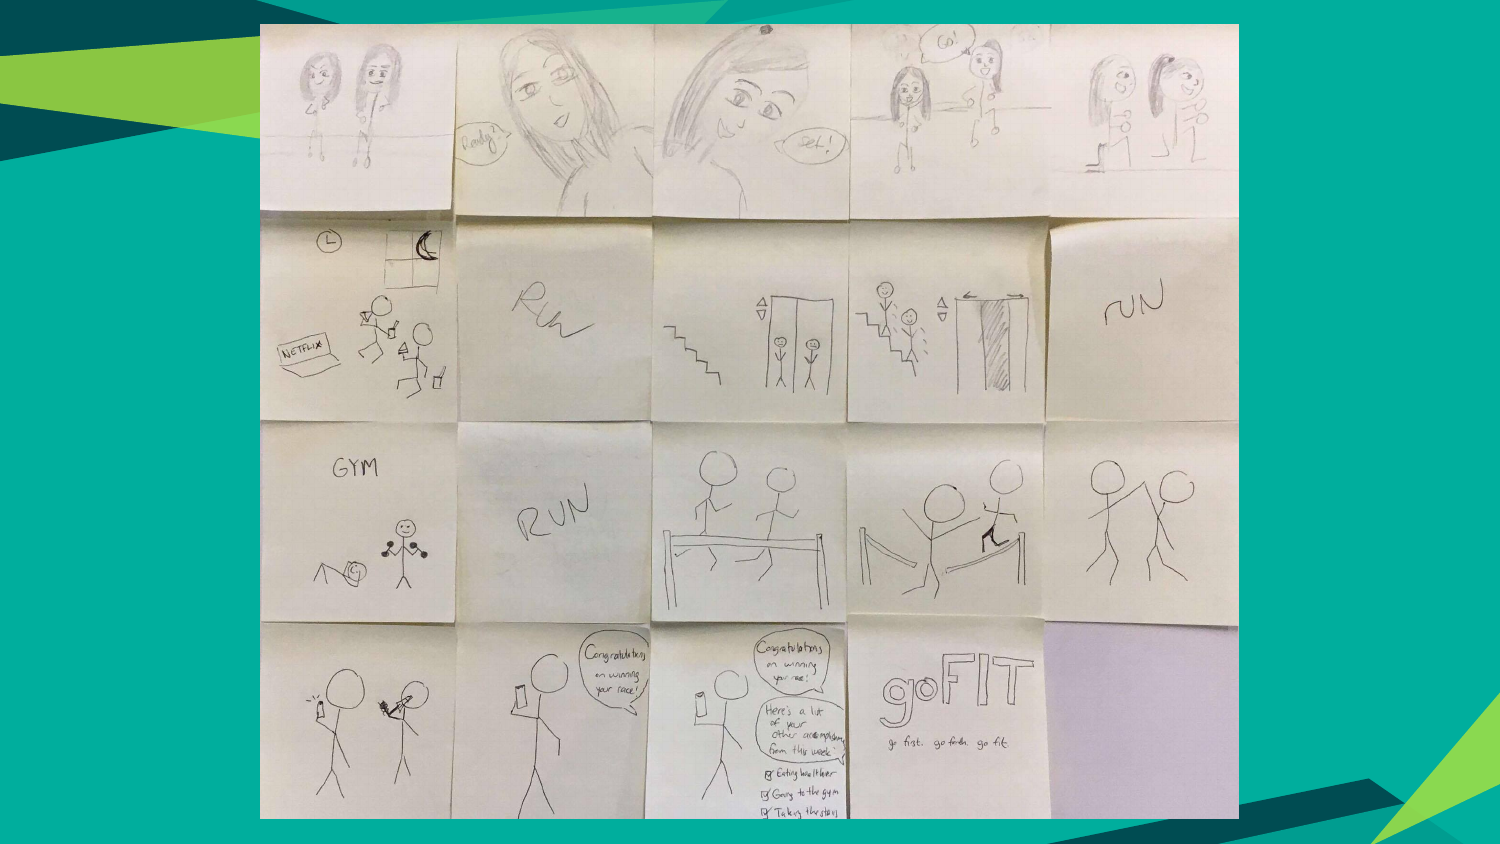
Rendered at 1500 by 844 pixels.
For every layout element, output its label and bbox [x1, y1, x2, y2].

picture [260, 24, 1240, 819]
